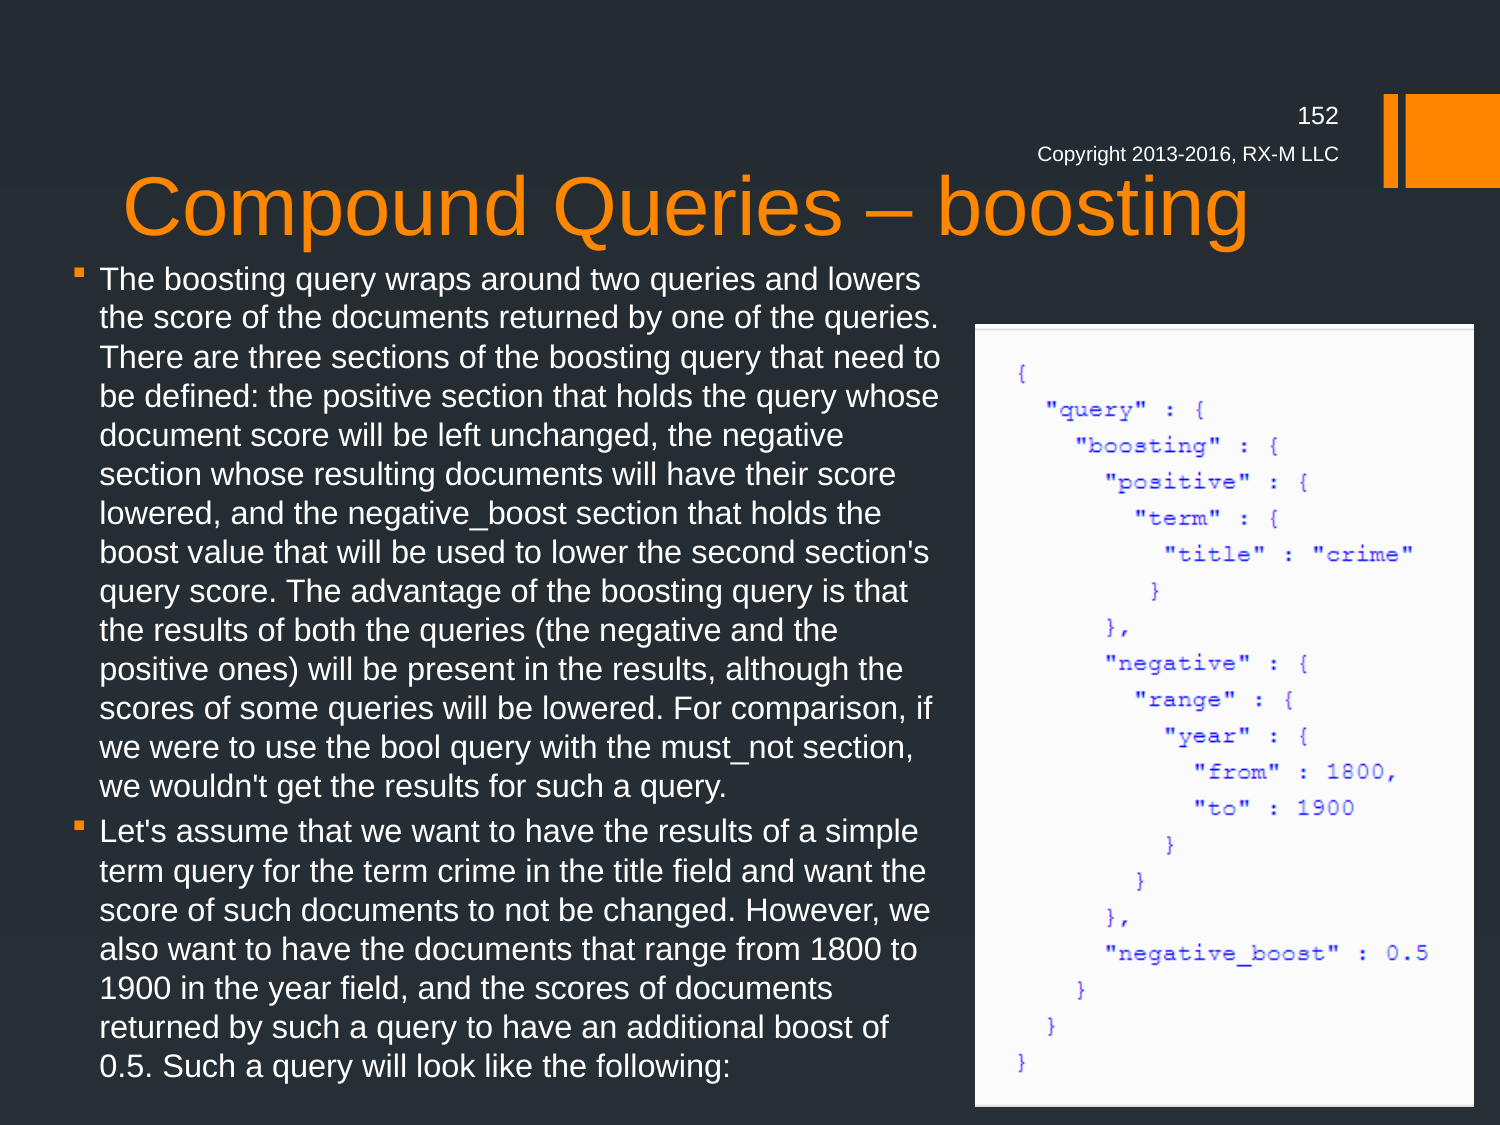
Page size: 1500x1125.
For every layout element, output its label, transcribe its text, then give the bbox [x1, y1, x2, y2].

title Compound Queries – boosting [107, 70, 1308, 260]
picture [974, 324, 1474, 1107]
footer Copyright 2013-2016, RX-M LLC [985, 140, 1355, 190]
list The boosting query wraps around two queries and lowers the score of the documents returned by one of the queries. There are three sections of the boosting query that need to be defined: the positive section that holds the query whose document score will be left unchanged, the negative section whose resulting documents will have their score lowered, and the negative_boost section that holds the boost value that will be used to lower the second section's query score. The advantage of the boosting query is that the results of both the queries (the negative and the positive ones) will be present in the results, although the scores of some queries will be lowered. For comparison, if we were to use the bool query with the must_not section, we wouldn't get the results for such a query. Let's assume that we want to have the results of a simple term query for the term crime in the title field and want the score of such documents to not be changed. However, we also want to have the documents that range from 1800 to 1900 in the year field, and the scores of documents returned by such a query to have an additional boost of 0.5. Such a query will look like the following: [50, 249, 963, 1107]
slide_number 152 [1199, 90, 1355, 140]
